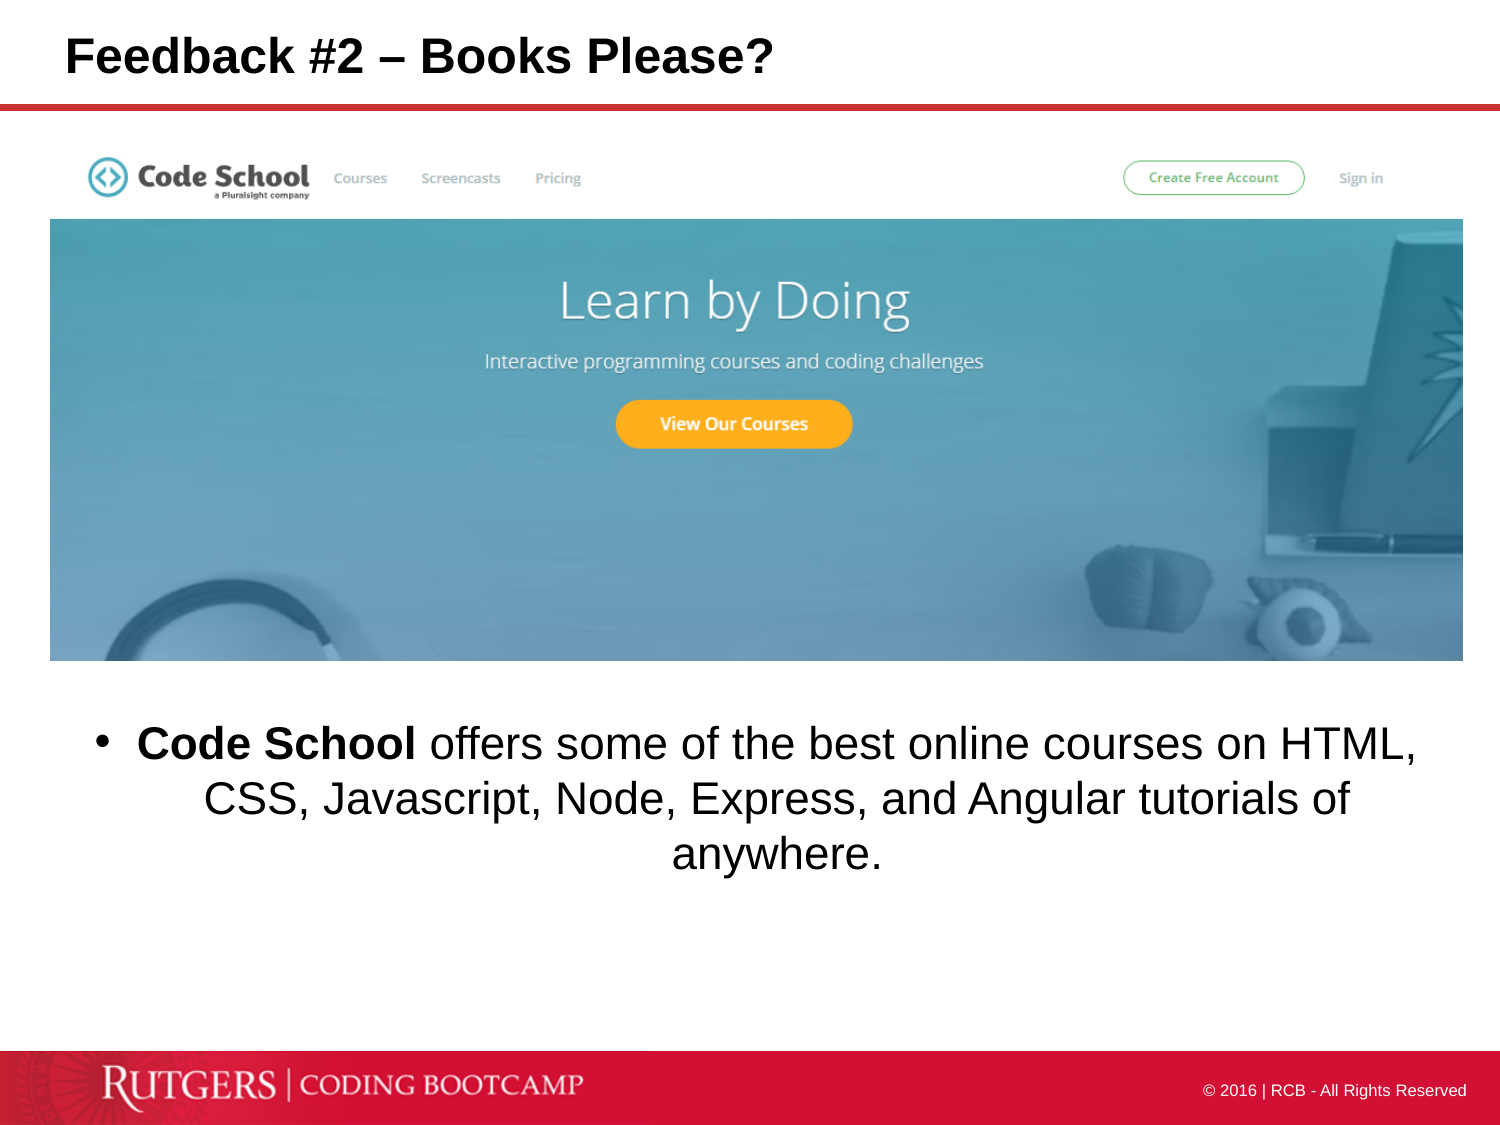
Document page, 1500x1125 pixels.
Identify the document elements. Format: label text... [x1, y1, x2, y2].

picture [0, 1051, 651, 1125]
text_box [648, 1049, 1500, 1125]
picture [49, 140, 1463, 661]
text_box Code School offers some of the best online courses on HTML, CSS, Javascript, Node, Express, and Angular tutorials of anywhere. [49, 698, 1463, 924]
text_box © 2016 | RCB - All Rights Reserved [1024, 1072, 1483, 1108]
text_box Feedback #2 – Books Please? [50, 16, 1150, 91]
text_box [0, 0, 1500, 104]
